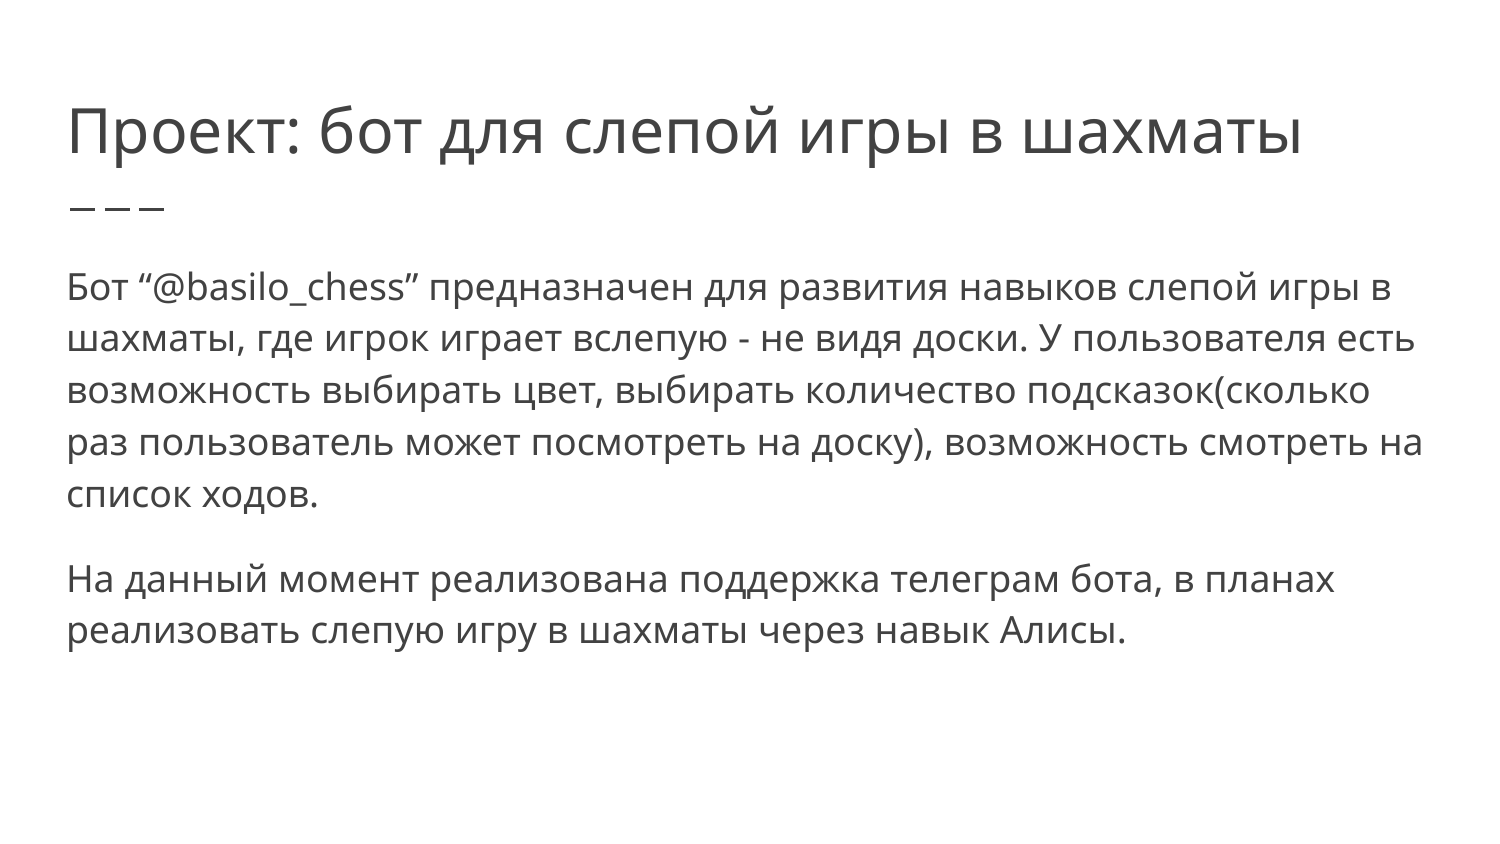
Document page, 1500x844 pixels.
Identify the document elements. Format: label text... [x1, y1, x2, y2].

title Проект: бот для слепой игры в шахматы [51, 61, 1449, 182]
list Бот “@basilo_chess” предназначен для развития навыков слепой игры в шахматы, где игрок играет вслепую - не видя доски. У пользователя есть возможность выбирать цвет, выбирать количество подсказок(сколько раз пользователь может посмотреть на доску), возможность смотреть на список ходов. На данный момент реализована поддержка телеграм бота, в планах реализовать слепую игру в шахматы через навык Алисы. [51, 240, 1449, 750]
